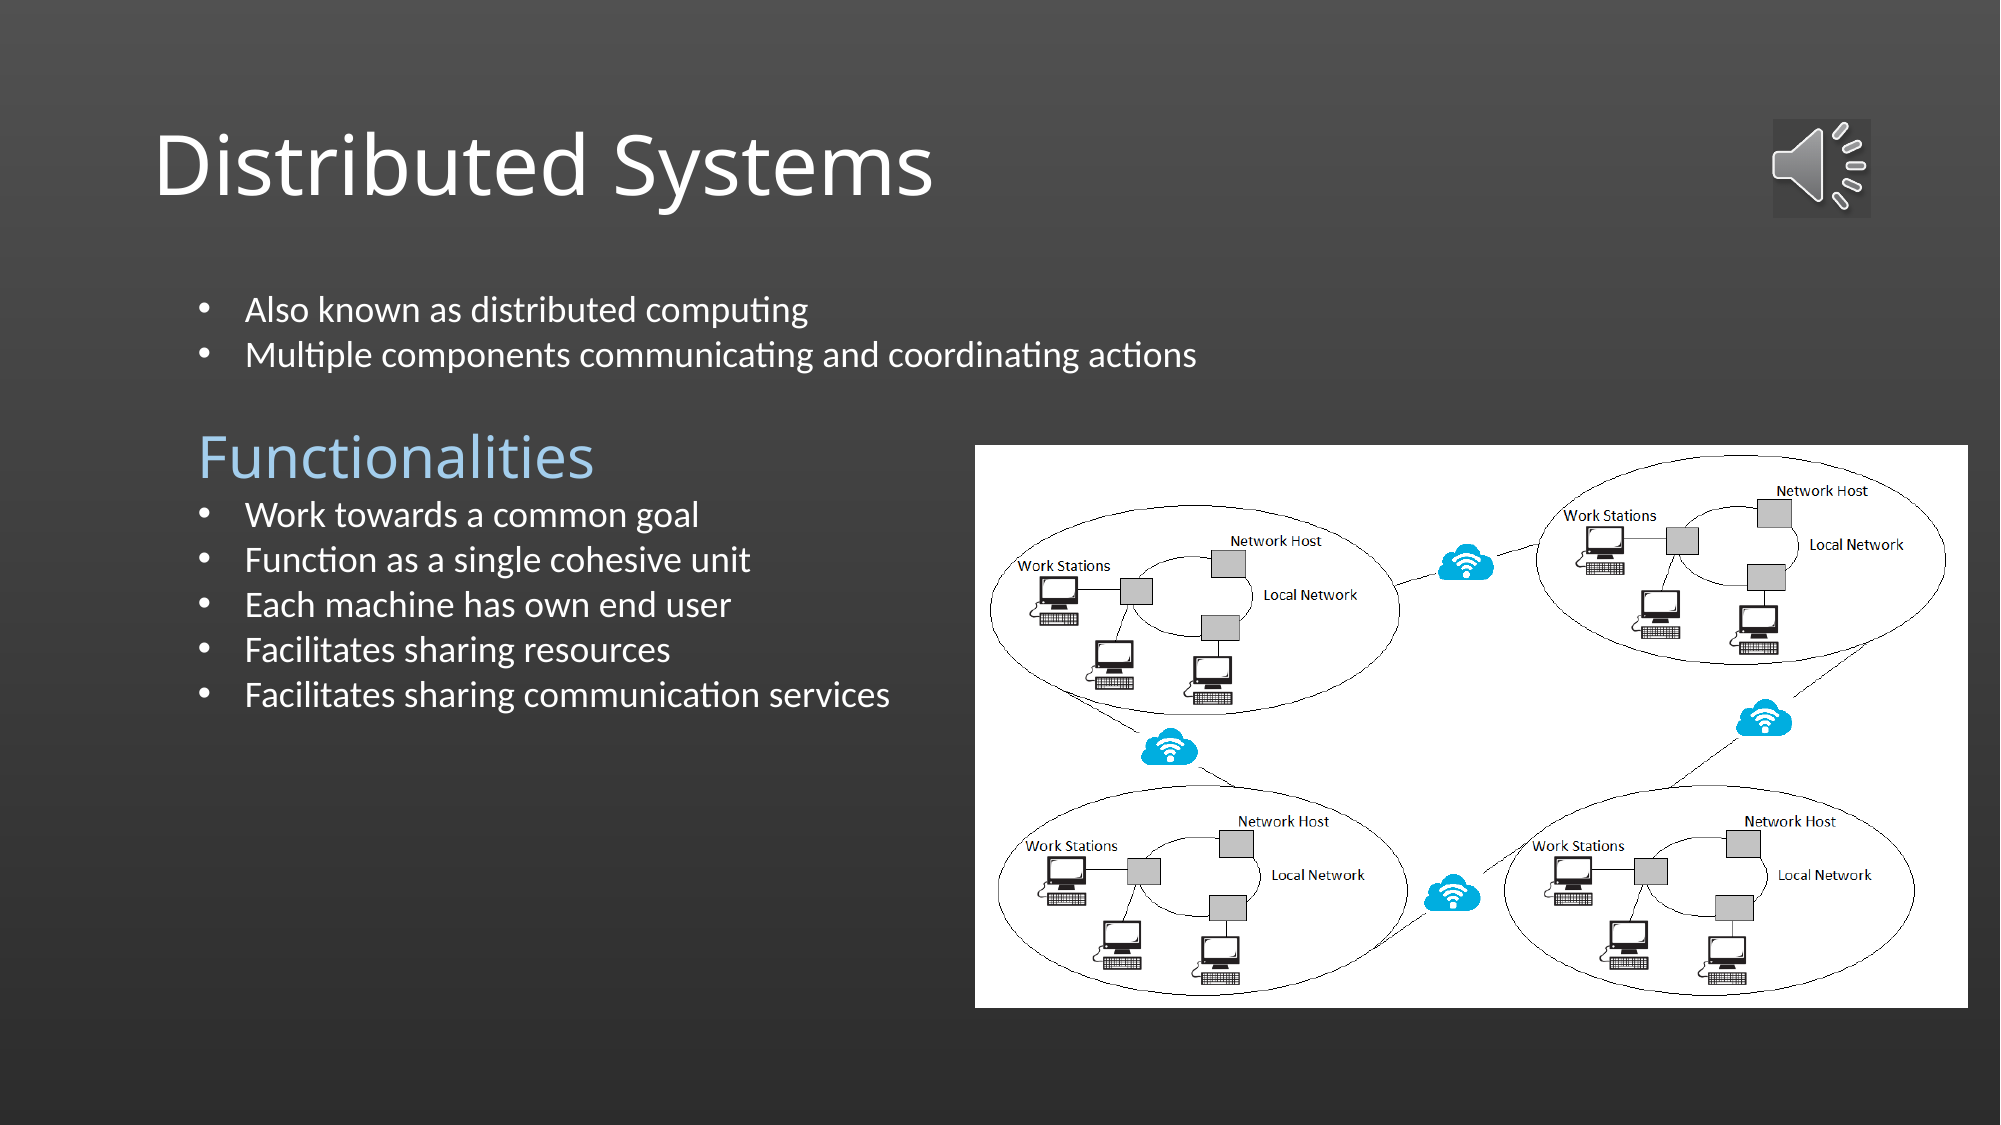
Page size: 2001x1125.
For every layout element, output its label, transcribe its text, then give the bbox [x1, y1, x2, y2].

picture [975, 445, 1968, 1009]
text_box Also known as distributed computing Multiple components communicating and coordinating actions Functionalities Work towards a common goal Function as a single cohesive unit Each machine has own end user Facilitates sharing resources Facilitates sharing communication services [183, 277, 1213, 723]
picture [1771, 118, 1872, 219]
title Distributed Systems [137, 59, 1863, 278]
